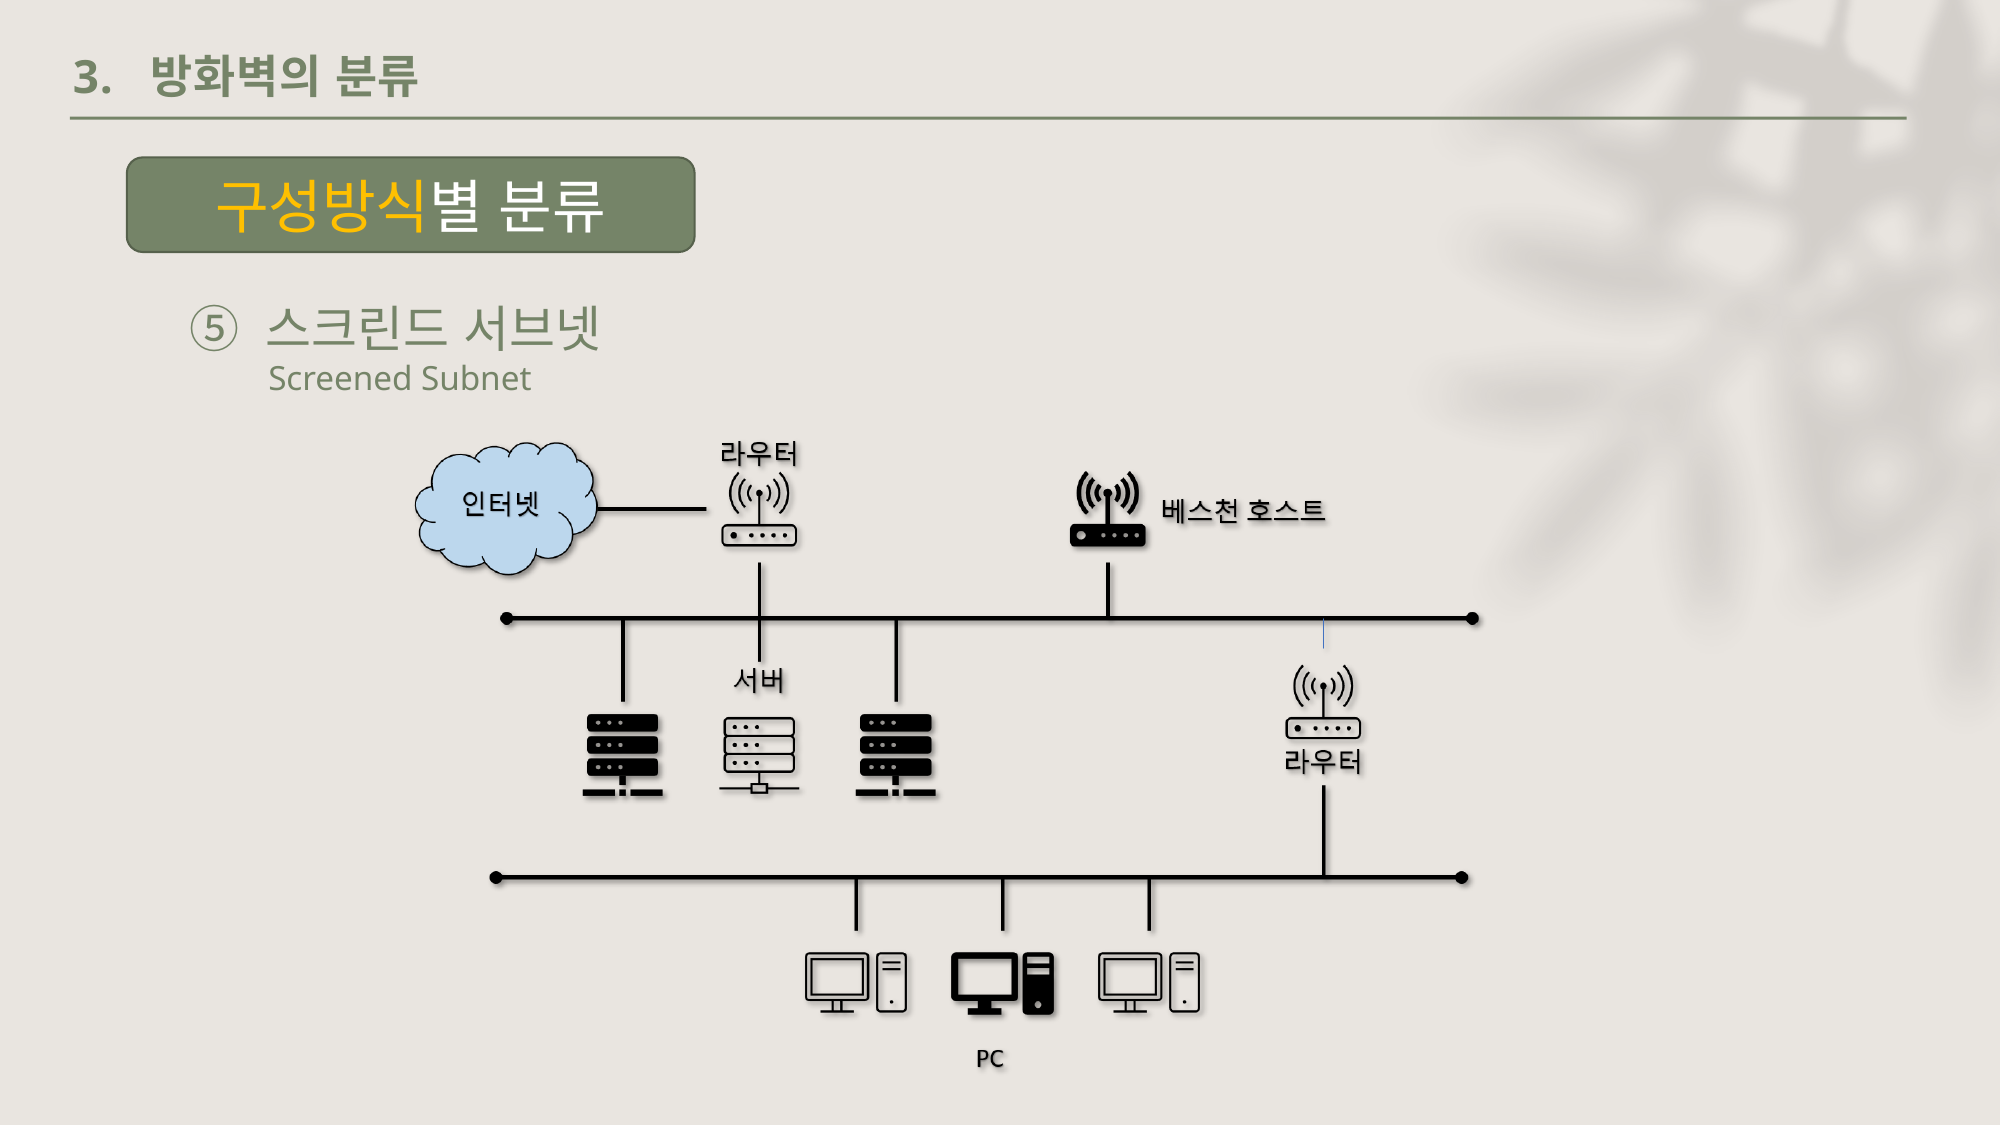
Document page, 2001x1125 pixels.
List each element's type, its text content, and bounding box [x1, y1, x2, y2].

text_box ⑤ 스크린드 서브넷 Screened Subnet [174, 289, 647, 405]
text_box [69, 116, 1908, 121]
text_box 구성방식별 분류 [125, 156, 696, 254]
picture [411, 425, 1488, 1102]
subtitle 3. 방화벽의 분류 [54, 0, 869, 120]
